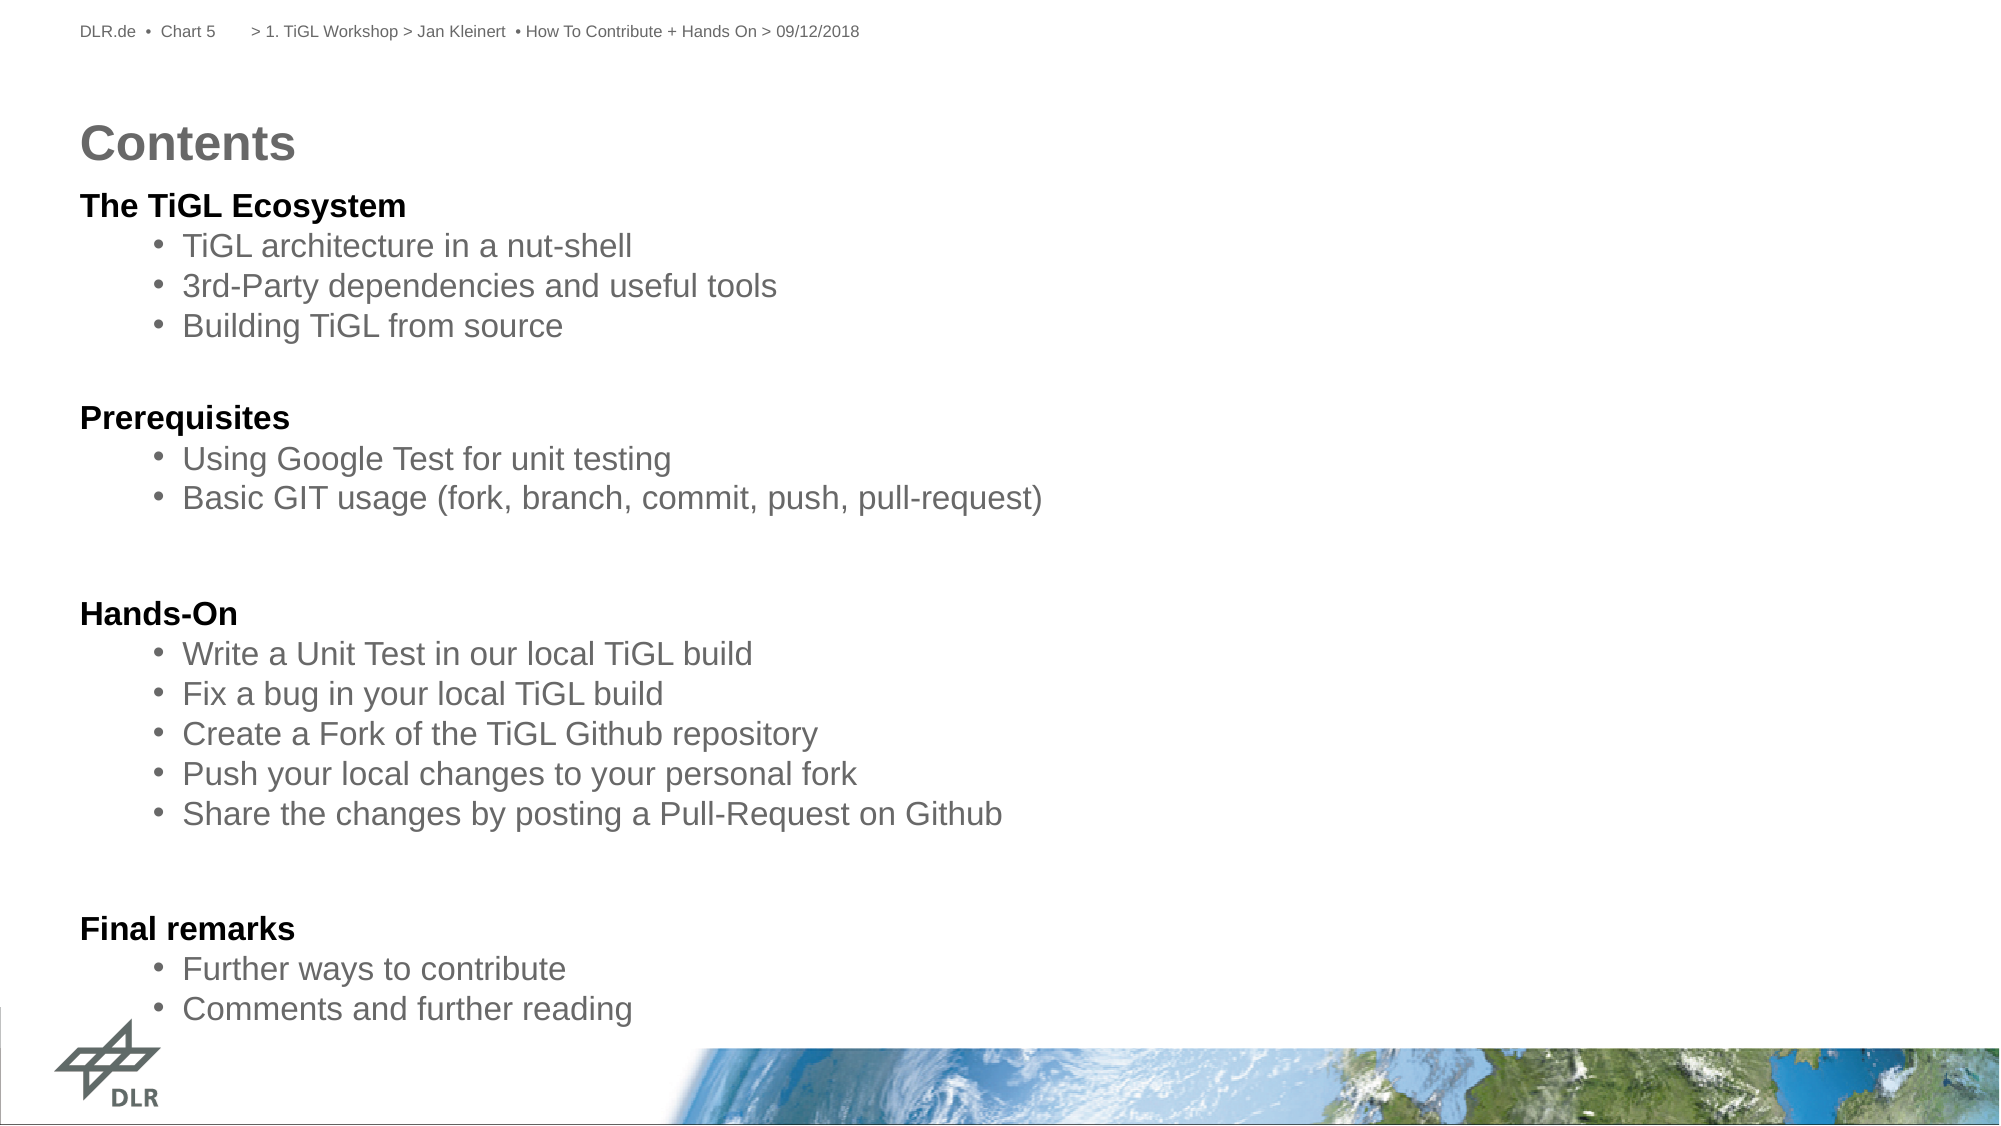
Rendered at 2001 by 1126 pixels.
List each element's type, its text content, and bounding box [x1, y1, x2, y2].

slide_number DLR.de • Chart 5 [79, 20, 251, 45]
picture [0, 1007, 2000, 1125]
title Contents [79, 110, 1921, 184]
footer > 1. TiGL Workshop > Jan Kleinert • How To Contribute + Hands On > 09/12/2018 [251, 20, 1921, 45]
list The TiGL Ecosystem TiGL architecture in a nut-shell 3rd-Party dependencies and useful tools Building TiGL from source Prerequisites Using Google Test for unit testing Basic GIT usage (fork, branch, commit, push, pull-request) Hands-On Write a Unit Test in our local TiGL build Fix a bug in your local TiGL build Create a Fork of the TiGL Github repository Push your local changes to your personal fork Share the changes by posting a Pull-Request on Github Final remarks Further ways to contribute Comments and further reading [79, 184, 1921, 897]
